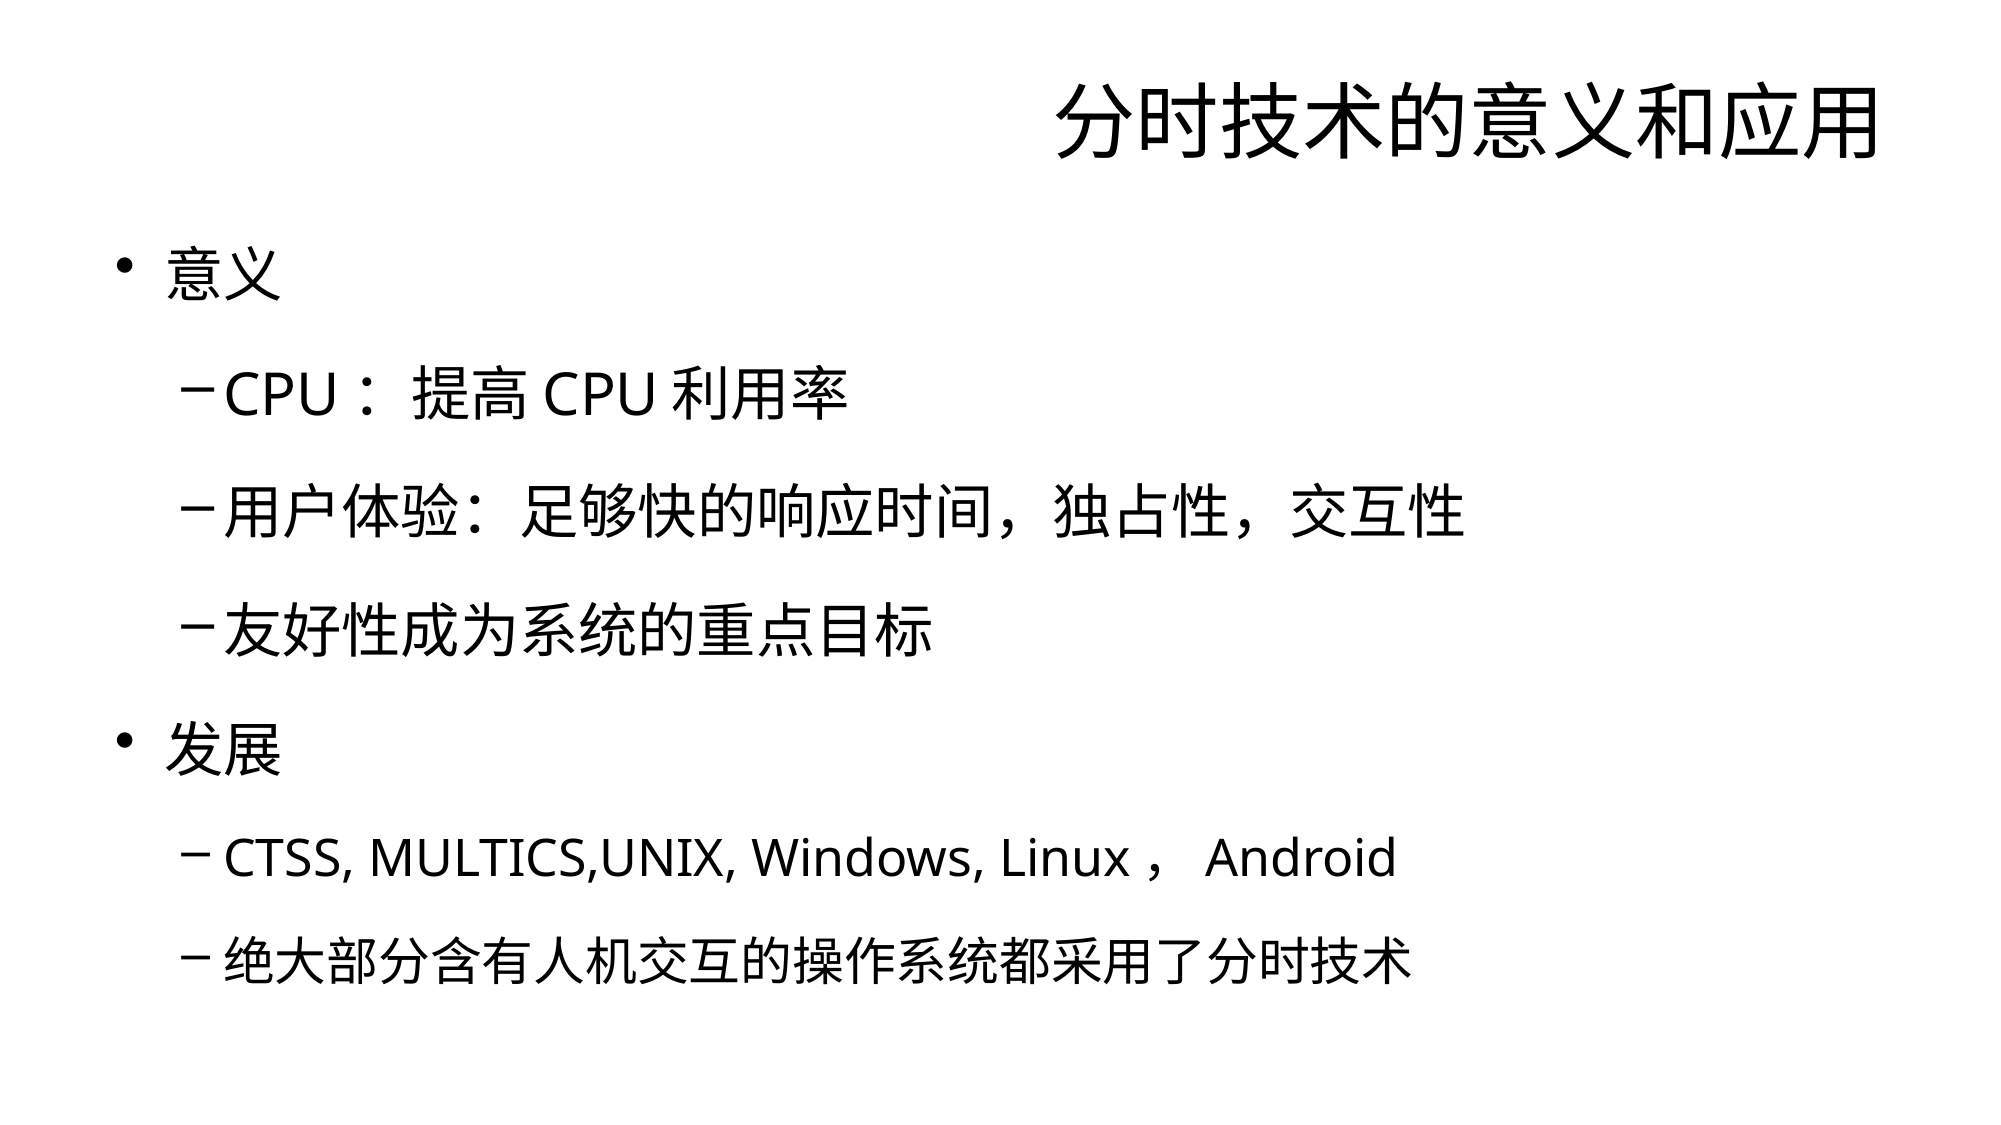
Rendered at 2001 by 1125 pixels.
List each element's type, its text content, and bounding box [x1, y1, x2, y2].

title 分时技术的意义和应用 [99, 44, 1901, 193]
list 意义 CPU：提高CPU利用率 用户体验：足够快的响应时间，独占性，交互性 友好性成为系统的重点目标 发展 CTSS, MULTICS,UNIX, Windows, Linux，Android 绝大部分含有人机交互的操作系统都采用了分时技术 [99, 193, 1901, 1006]
